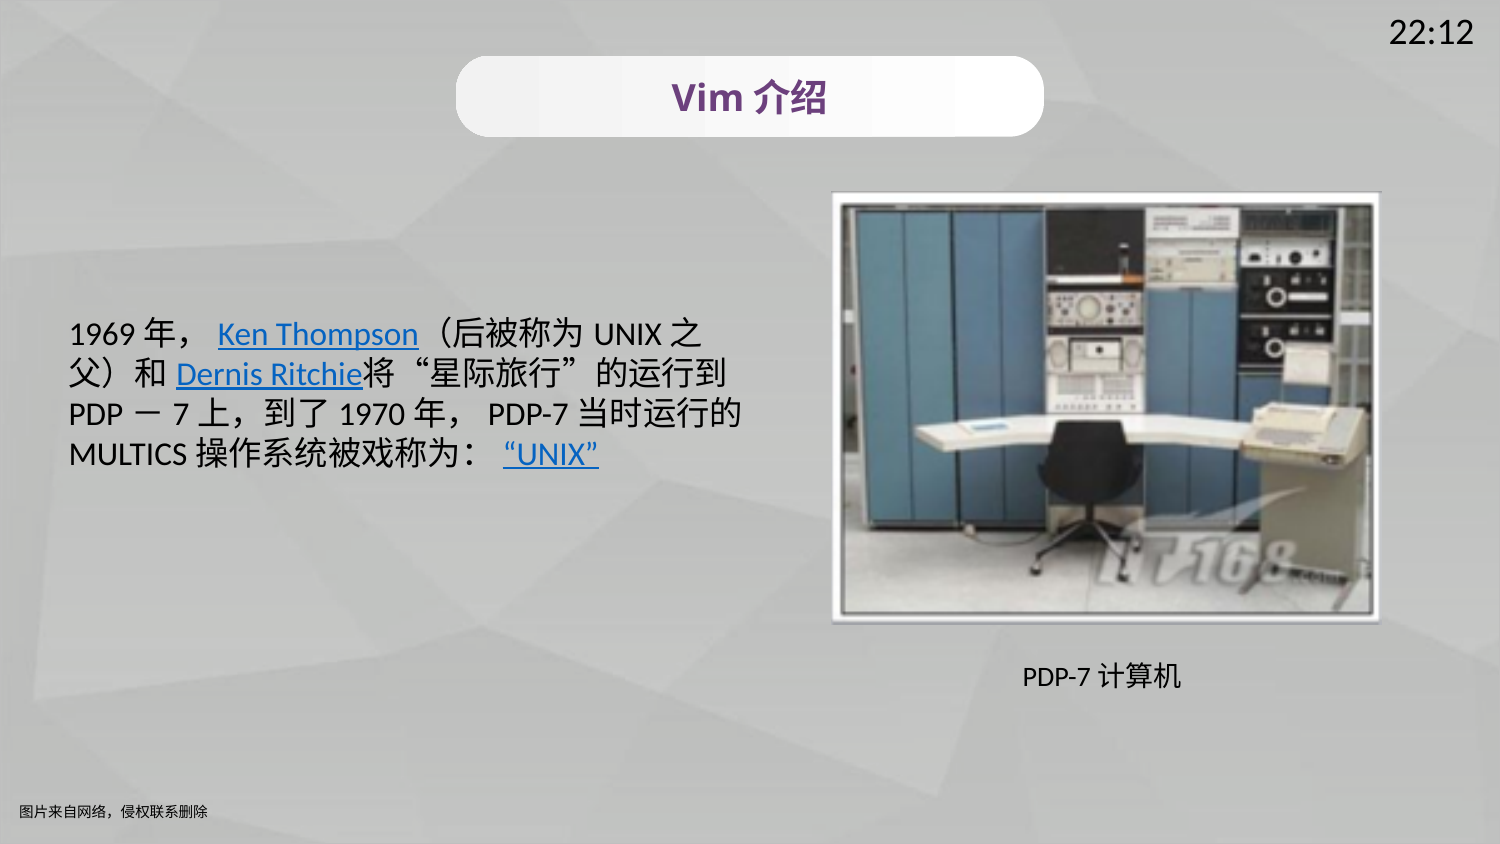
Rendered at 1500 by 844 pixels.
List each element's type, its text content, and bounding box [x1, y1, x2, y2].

text_box 1969年，Ken Thompson（后被称为UNIX之父）和Dernis Ritchie将“星际旅行”的运行到PDP－7上，到了1970年，PDP-7当时运行的MULTICS操作系统被戏称为：“UNIX” [53, 304, 771, 479]
text_box Vim介绍 [454, 54, 1046, 138]
text_box PDP-7计算机 [1008, 651, 1197, 700]
text_box 图片来自网络，侵权联系删除 [4, 795, 223, 828]
picture [1, 1, 1499, 843]
